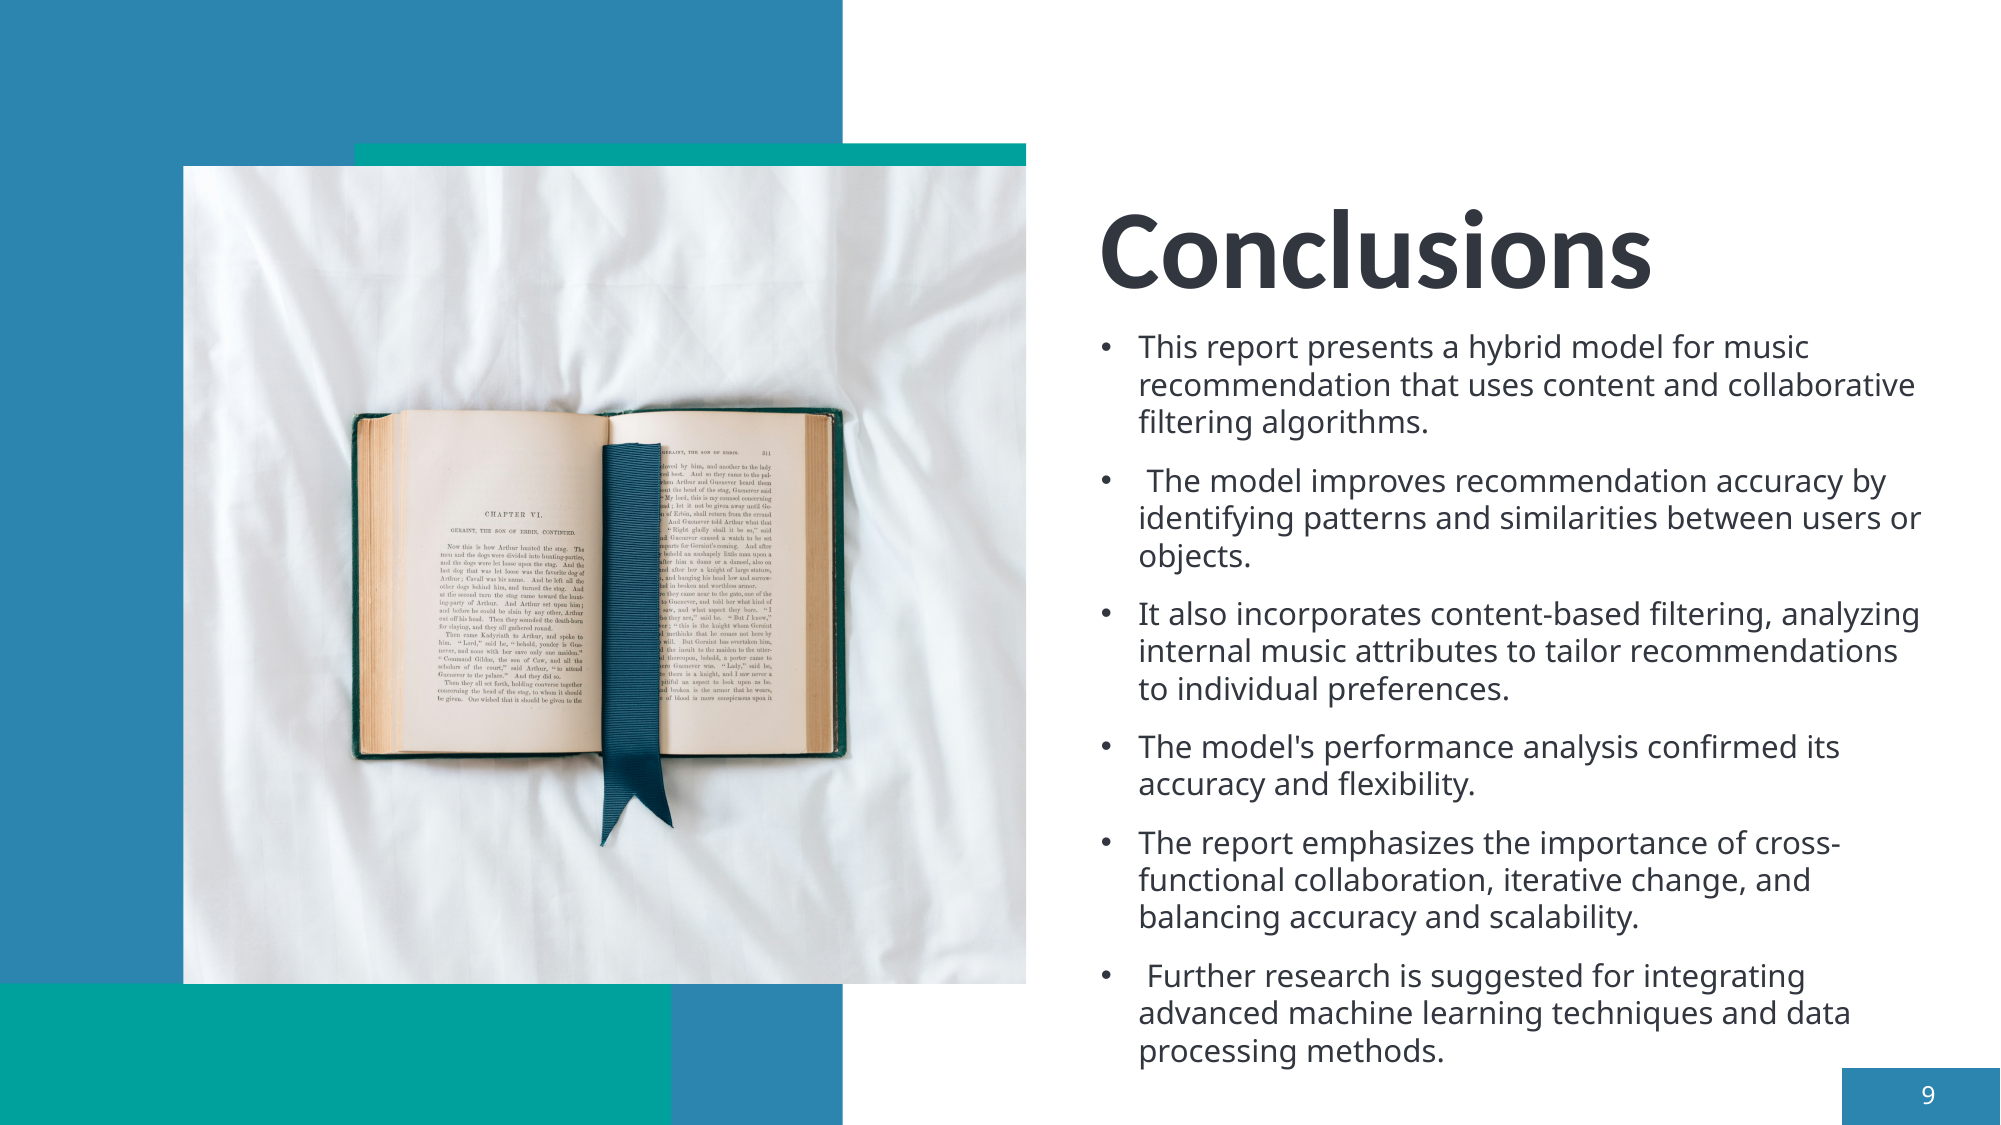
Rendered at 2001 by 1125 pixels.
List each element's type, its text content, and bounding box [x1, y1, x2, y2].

slide_number 9 [1889, 1079, 1951, 1114]
title Conclusions [1085, 65, 1951, 320]
list This report presents a hybrid model for music recommendation that uses content and collaborative filtering algorithms. The model improves recommendation accuracy by identifying patterns and similarities between users or objects. It also incorporates content-based filtering, analyzing internal music attributes to tailor recommendations to individual preferences. The model's performance analysis confirmed its accuracy and flexibility. The report emphasizes the importance of cross-functional collaboration, iterative change, and balancing accuracy and scalability. Further research is suggested for integrating advanced machine learning techniques and data processing methods. [1085, 320, 1951, 908]
picture [183, 166, 1027, 984]
